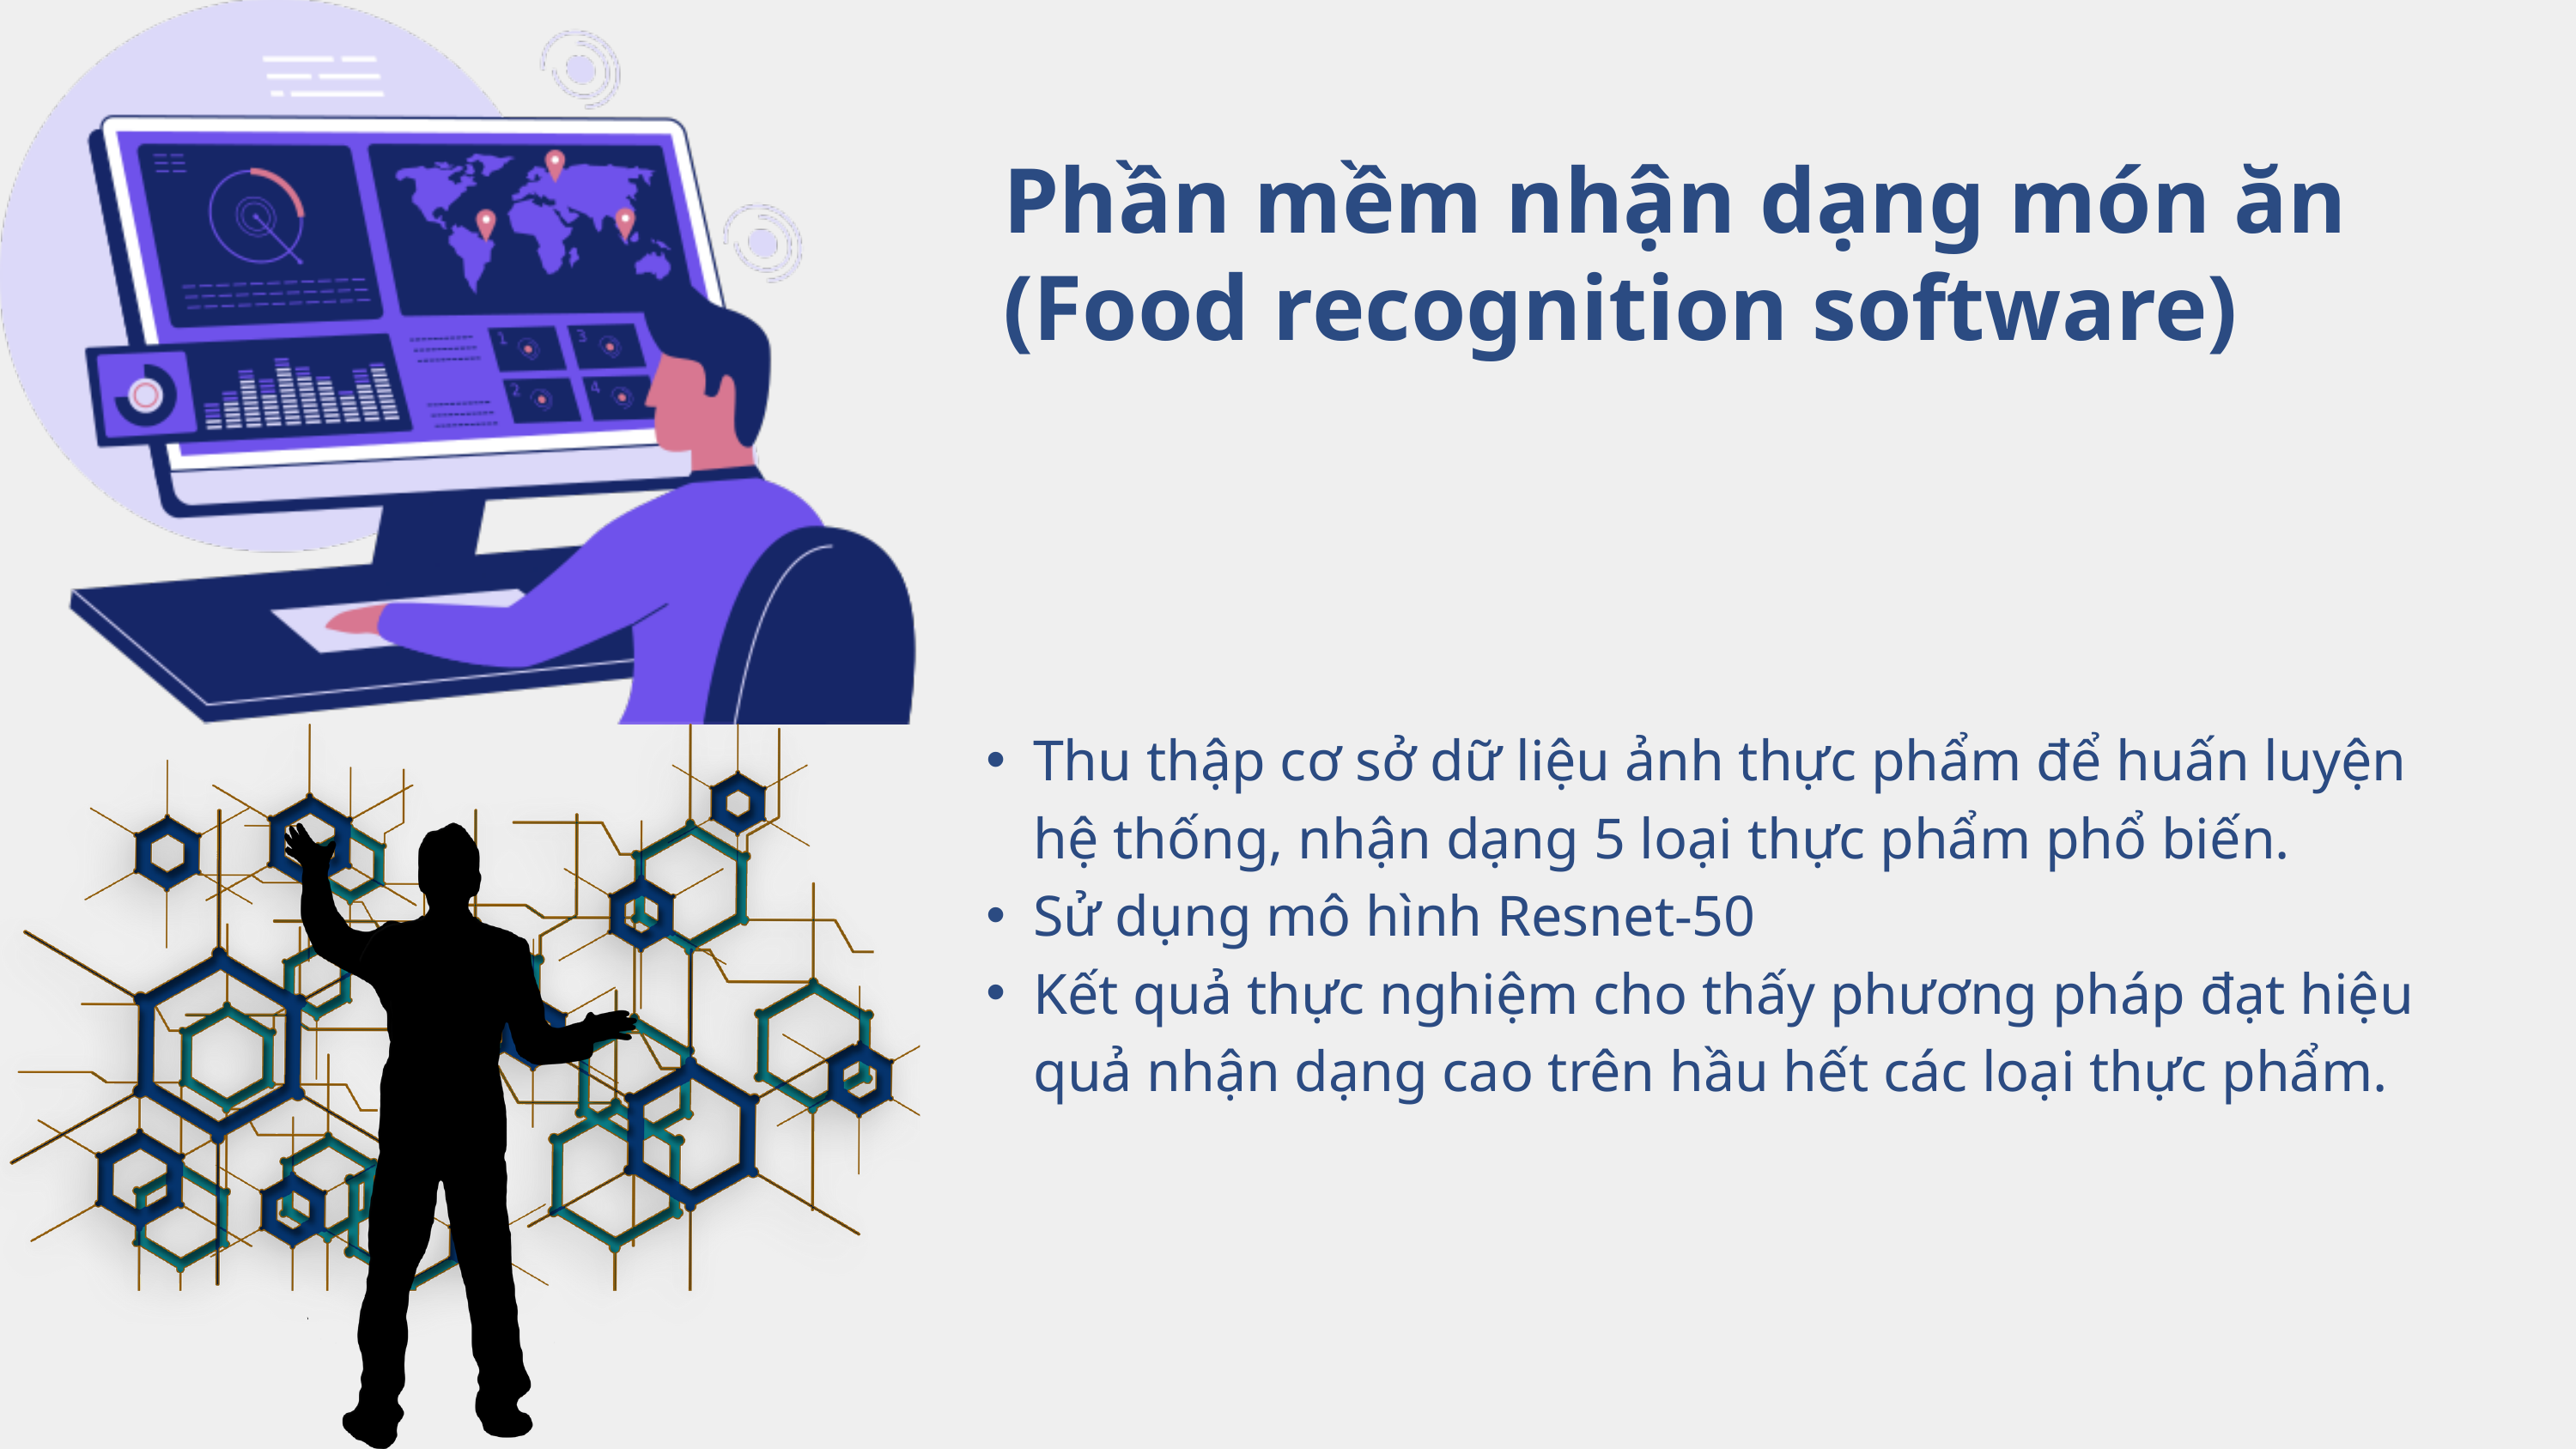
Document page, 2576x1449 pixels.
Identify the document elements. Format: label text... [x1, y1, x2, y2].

text_box Thu thập cơ sở dữ liệu ảnh thực phẩm để huấn luyện hệ thống, nhận dạng 5 loại thực phẩm phổ biến. Sử dụng mô hình Resnet-50 Kết quả thực nghiệm cho thấy phương pháp đạt hiệu quả nhận dạng cao trên hầu hết các loại thực phẩm. [939, 636, 2480, 1175]
text_box [0, 724, 920, 1449]
text_box Phần mềm nhận dạng món ăn (Food recognition software) [1003, 143, 2370, 488]
text_box [0, 0, 920, 724]
